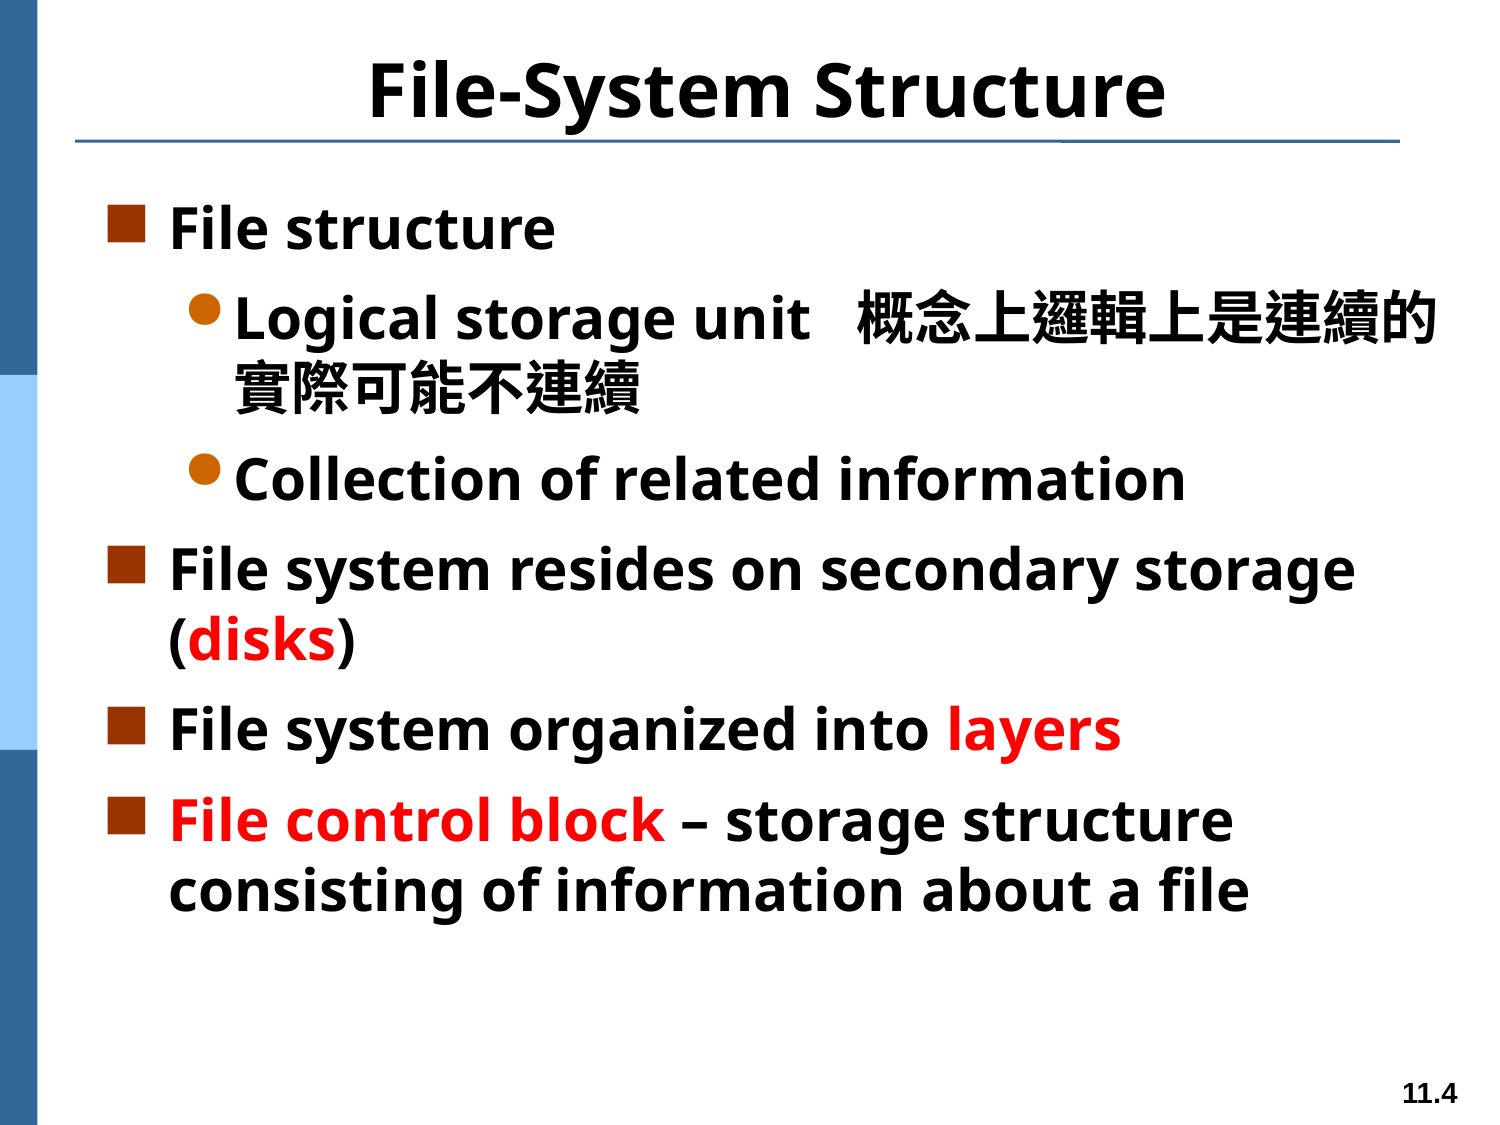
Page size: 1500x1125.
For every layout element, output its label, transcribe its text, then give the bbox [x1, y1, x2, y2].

title File-System Structure [92, 45, 1443, 141]
list File structure Logical storage unit 概念上邏輯上是連續的 實際可能不連續 Collection of related information File system resides on secondary storage (disks) File system organized into layers File control block – storage structure consisting of information about a file [96, 183, 1500, 927]
